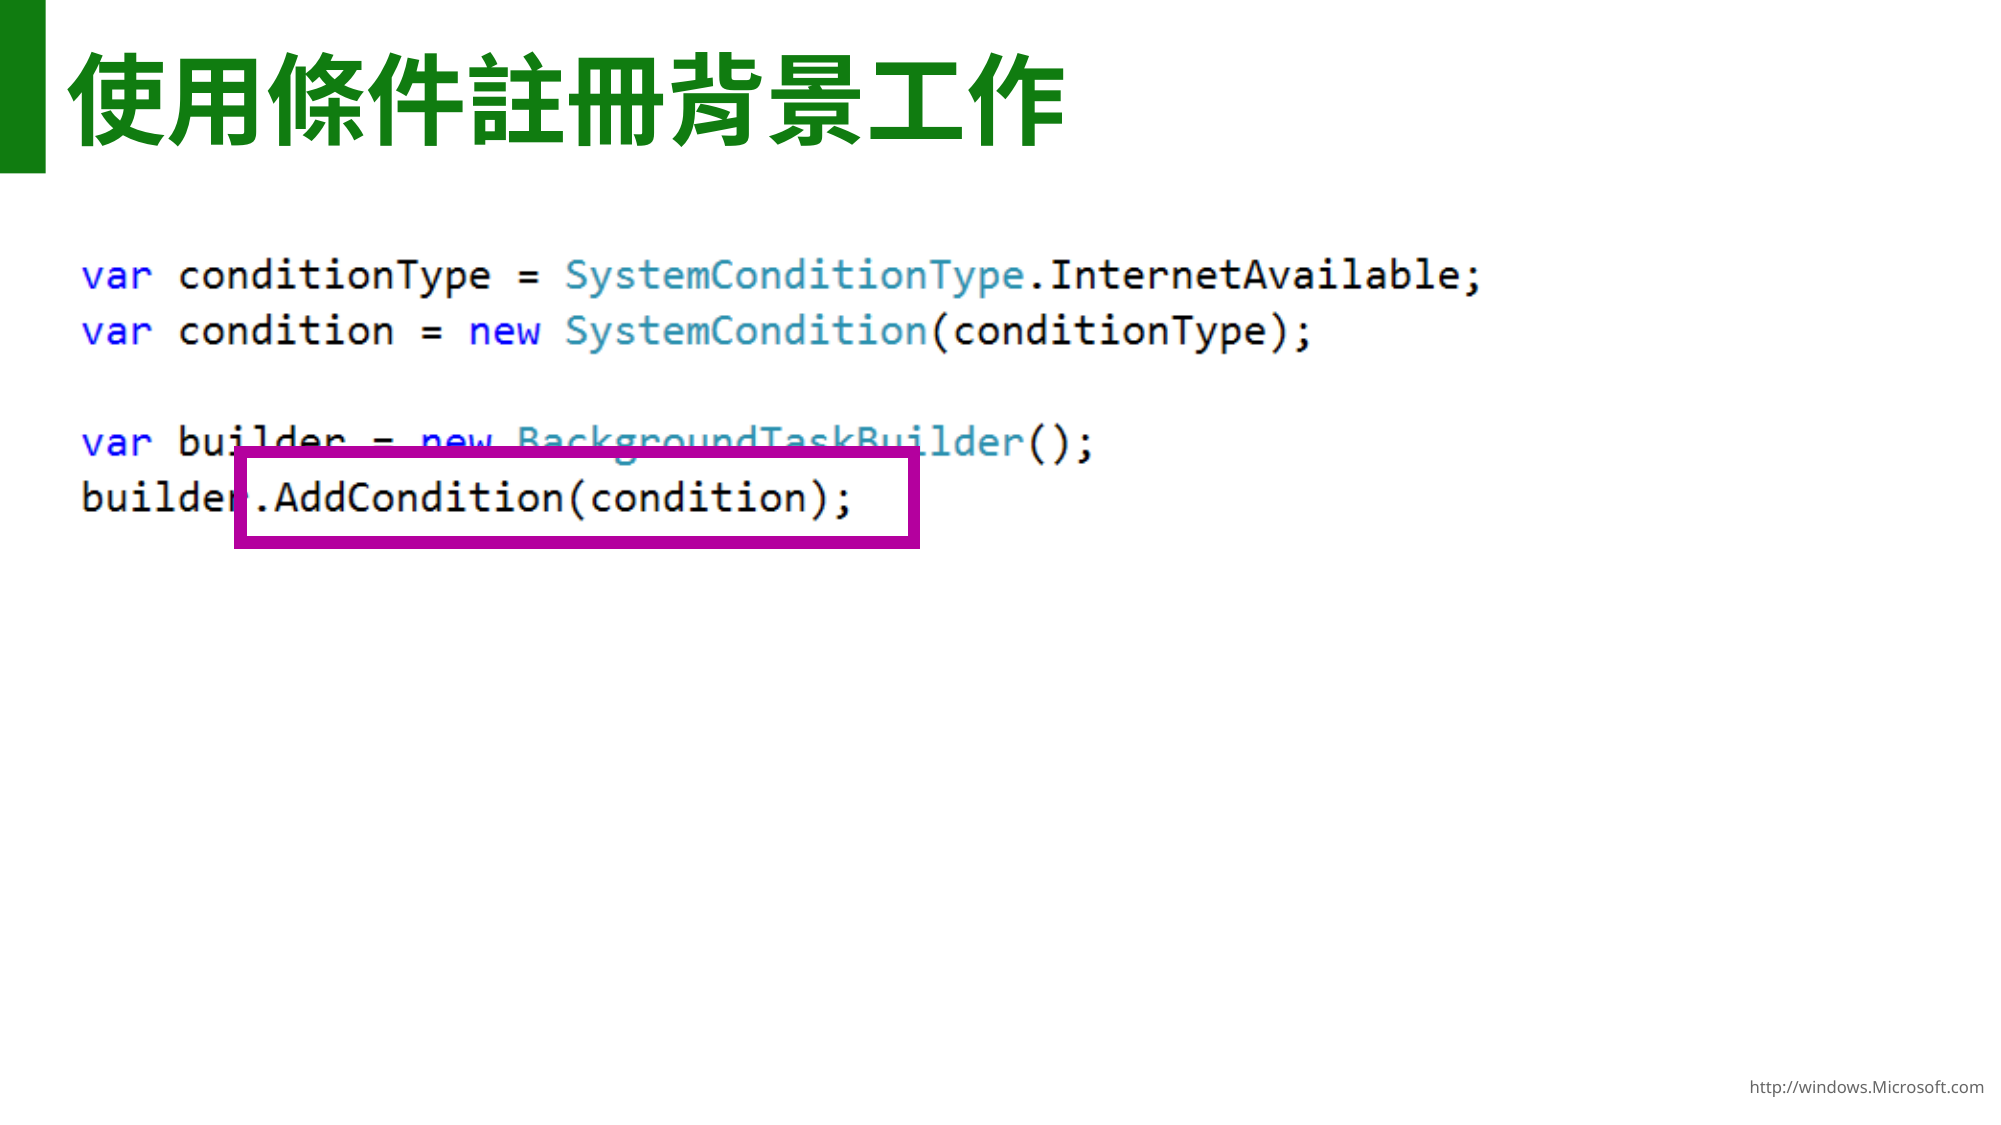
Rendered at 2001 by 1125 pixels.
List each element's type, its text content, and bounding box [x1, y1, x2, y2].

text_box [240, 533, 915, 543]
title 使用條件註冊背景工作 [44, 33, 1956, 195]
picture [68, 243, 1507, 533]
